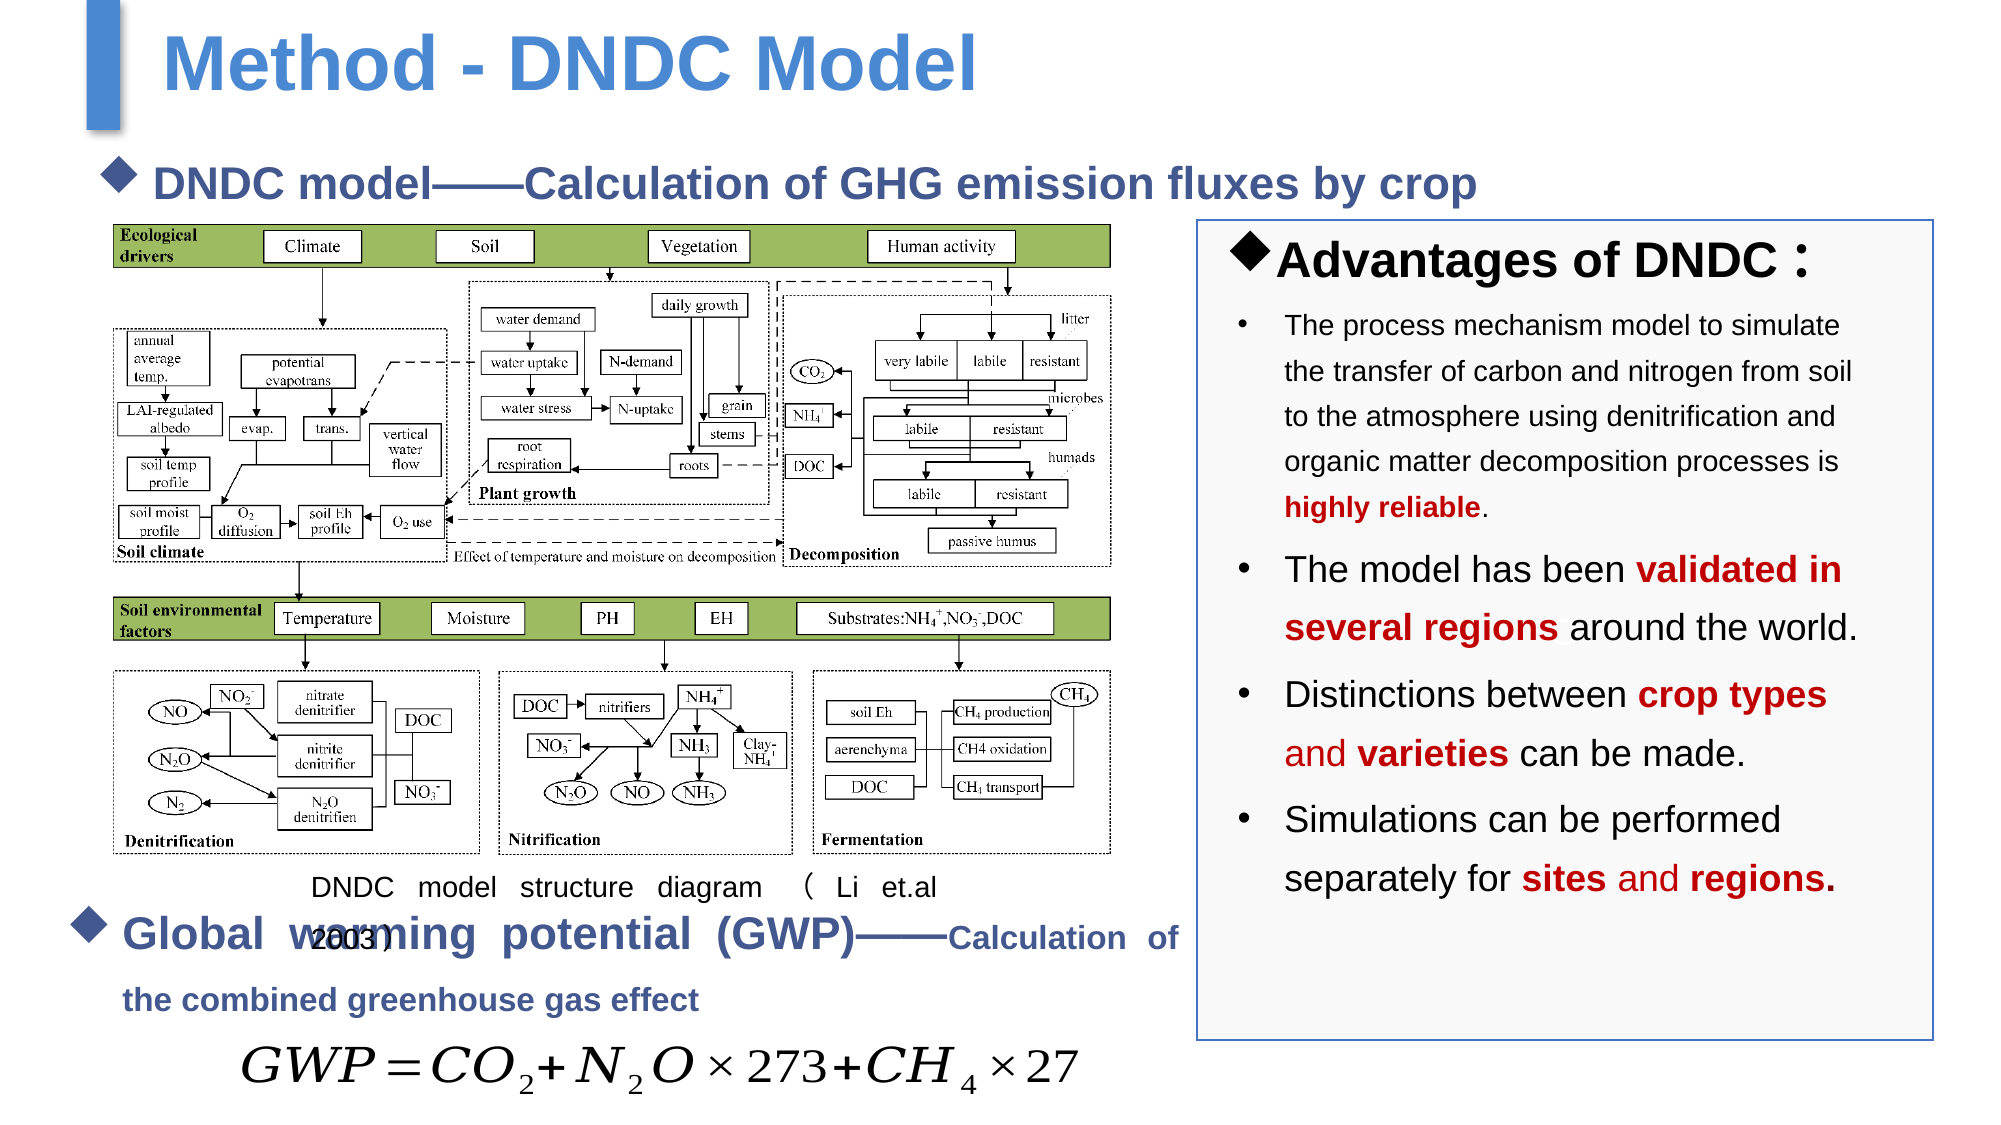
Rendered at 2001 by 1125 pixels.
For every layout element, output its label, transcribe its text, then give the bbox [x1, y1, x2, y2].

text_box DNDC model——Calculation of GHG emission fluxes by crop [85, 120, 1682, 215]
picture [107, 220, 1112, 859]
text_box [1196, 220, 1934, 1041]
text_box Global warming potential (GWP)——Calculation of the combined greenhouse gas effect [55, 870, 1191, 1024]
text_box DNDC model structure diagram（Li et.al 2003） [296, 859, 952, 911]
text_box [86, 0, 1071, 131]
